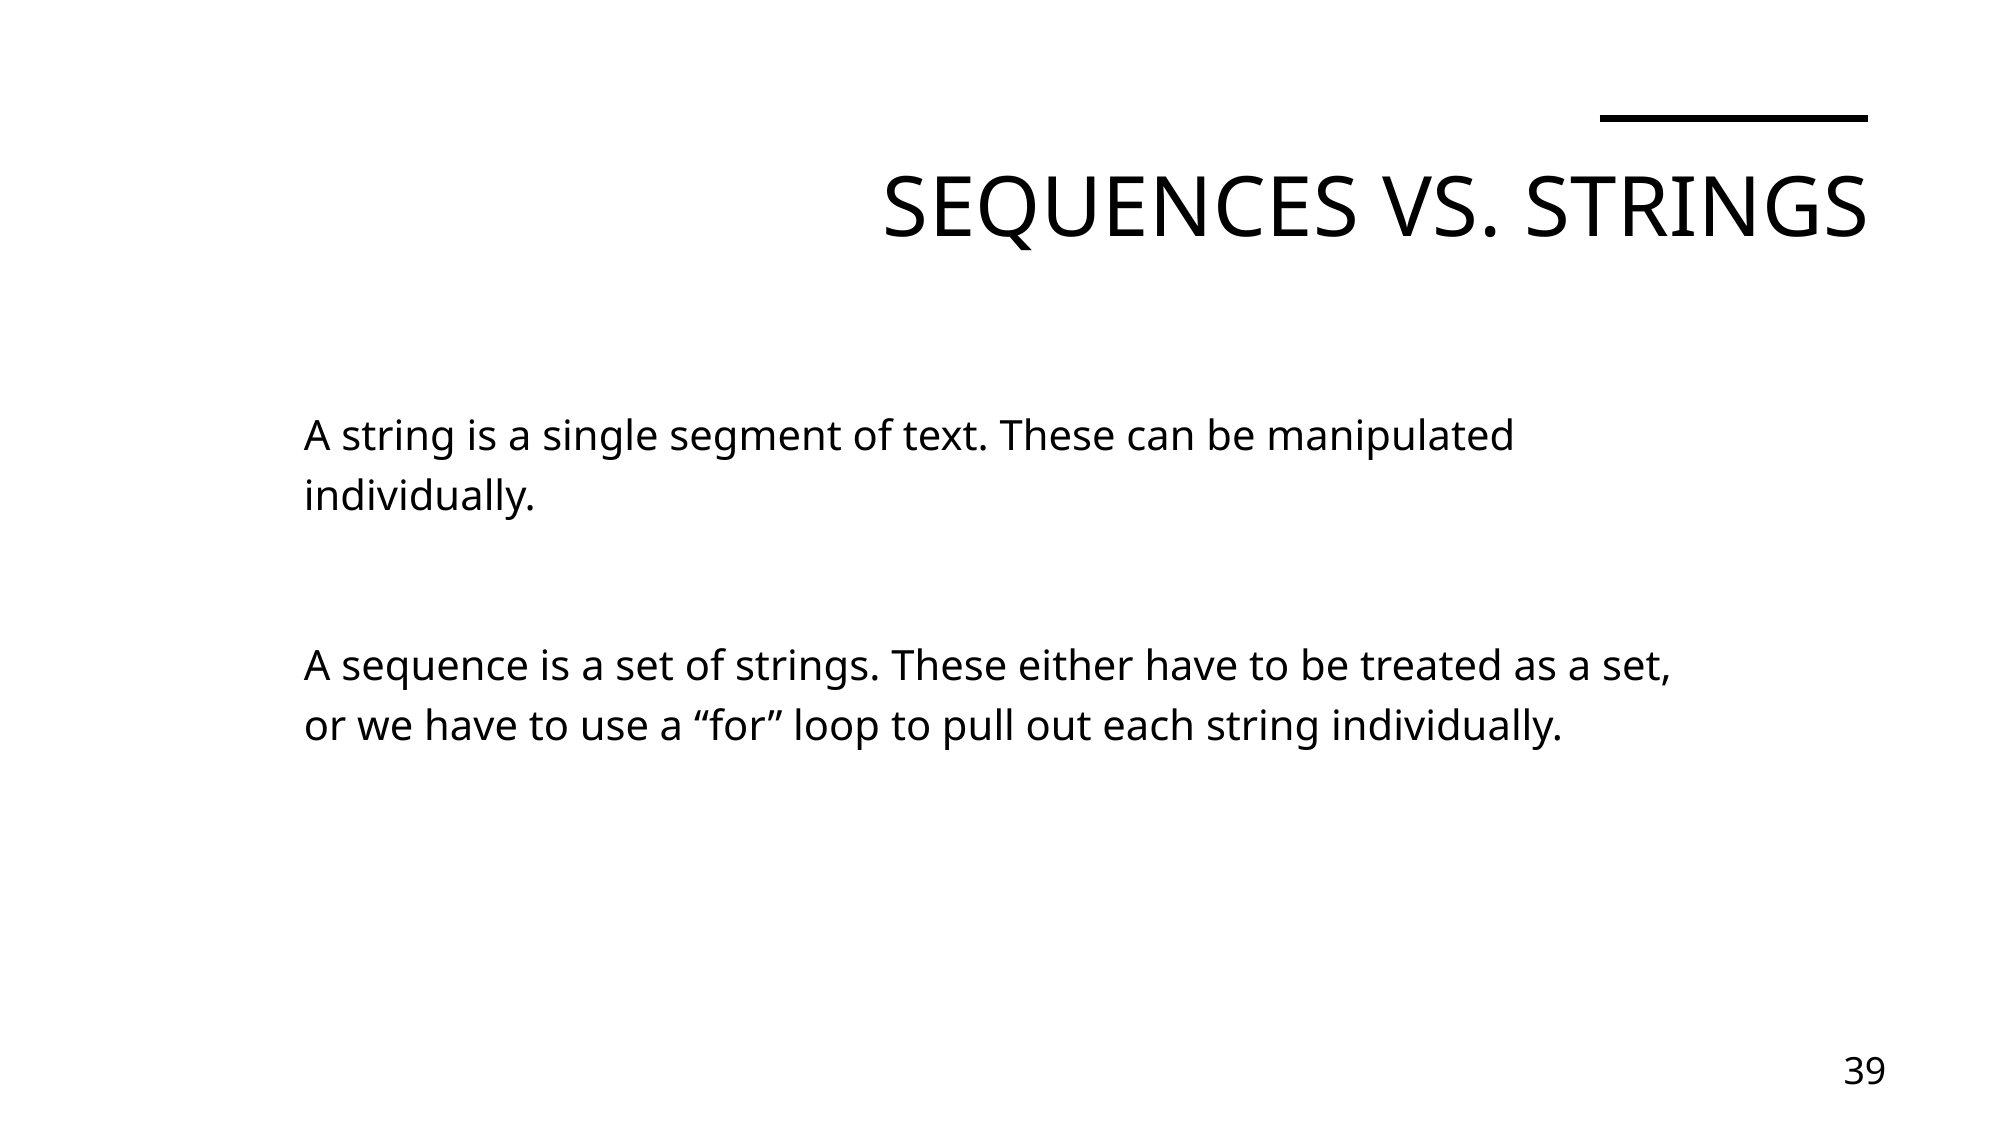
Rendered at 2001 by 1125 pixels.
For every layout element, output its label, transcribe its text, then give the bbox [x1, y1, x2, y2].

list A string is a single segment of text. These can be manipulated individually. A sequence is a set of strings. These either have to be treated as a set, or we have to use a “for” loop to pull out each string individually. [289, 391, 1711, 935]
title Sequences Vs. Strings [114, 145, 1886, 319]
slide_number 39 [1791, 1042, 1902, 1103]
